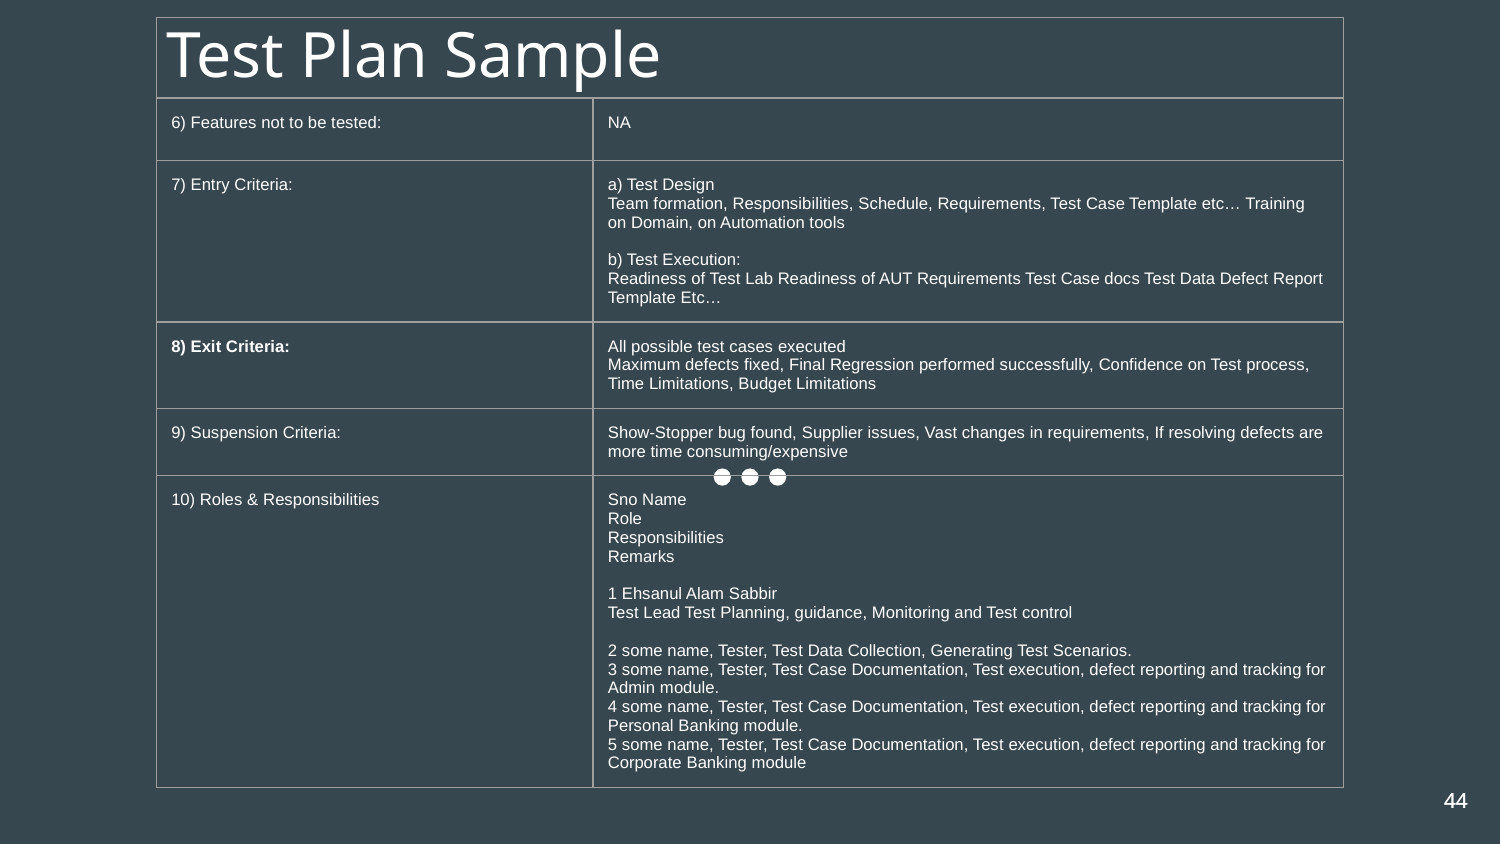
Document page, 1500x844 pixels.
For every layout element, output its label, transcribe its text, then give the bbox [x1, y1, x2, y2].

title Test Plan Sample [150, 0, 1306, 108]
table_header [157, 18, 1343, 97]
table_cell 6) Features not to be tested: [157, 99, 592, 160]
slide_number ‹#› [1392, 767, 1483, 833]
table_cell 7) Entry Criteria: [157, 161, 592, 321]
table_cell Sno Name Role Responsibilities Remarks 1 Ehsanul Alam Sabbir Test Lead Test Planning, guidance, Monitoring and Test control 2 some name, Tester, Test Data Collection, Generating Test Scenarios. 3 some name, Tester, Test Case Documentation, Test execution, defect reporting and tracking for Admin module. 4 some name, Tester, Test Case Documentation, Test execution, defect reporting and tracking for Personal Banking module. 5 some name, Tester, Test Case Documentation, Test execution, defect reporting and tracking for Corporate Banking module [594, 476, 1343, 787]
table_cell 9) Suspension Criteria: [157, 409, 592, 475]
table_cell NA [594, 99, 1343, 160]
table_cell a) Test Design Team formation, Responsibilities, Schedule, Requirements, Test Case Template etc… Training on Domain, on Automation tools b) Test Execution: Readiness of Test Lab Readiness of AUT Requirements Test Case docs Test Data Defect Report Template Etc… [594, 161, 1343, 321]
table_cell 8) Exit Criteria: [157, 323, 592, 408]
table_cell 10) Roles & Responsibilities [157, 476, 592, 787]
table_cell Show-Stopper bug found, Supplier issues, Vast changes in requirements, If resolving defects are more time consuming/expensive [594, 409, 1343, 475]
table_cell All possible test cases executed Maximum defects fixed, Final Regression performed successfully, Confidence on Test process, Time Limitations, Budget Limitations [594, 323, 1343, 408]
